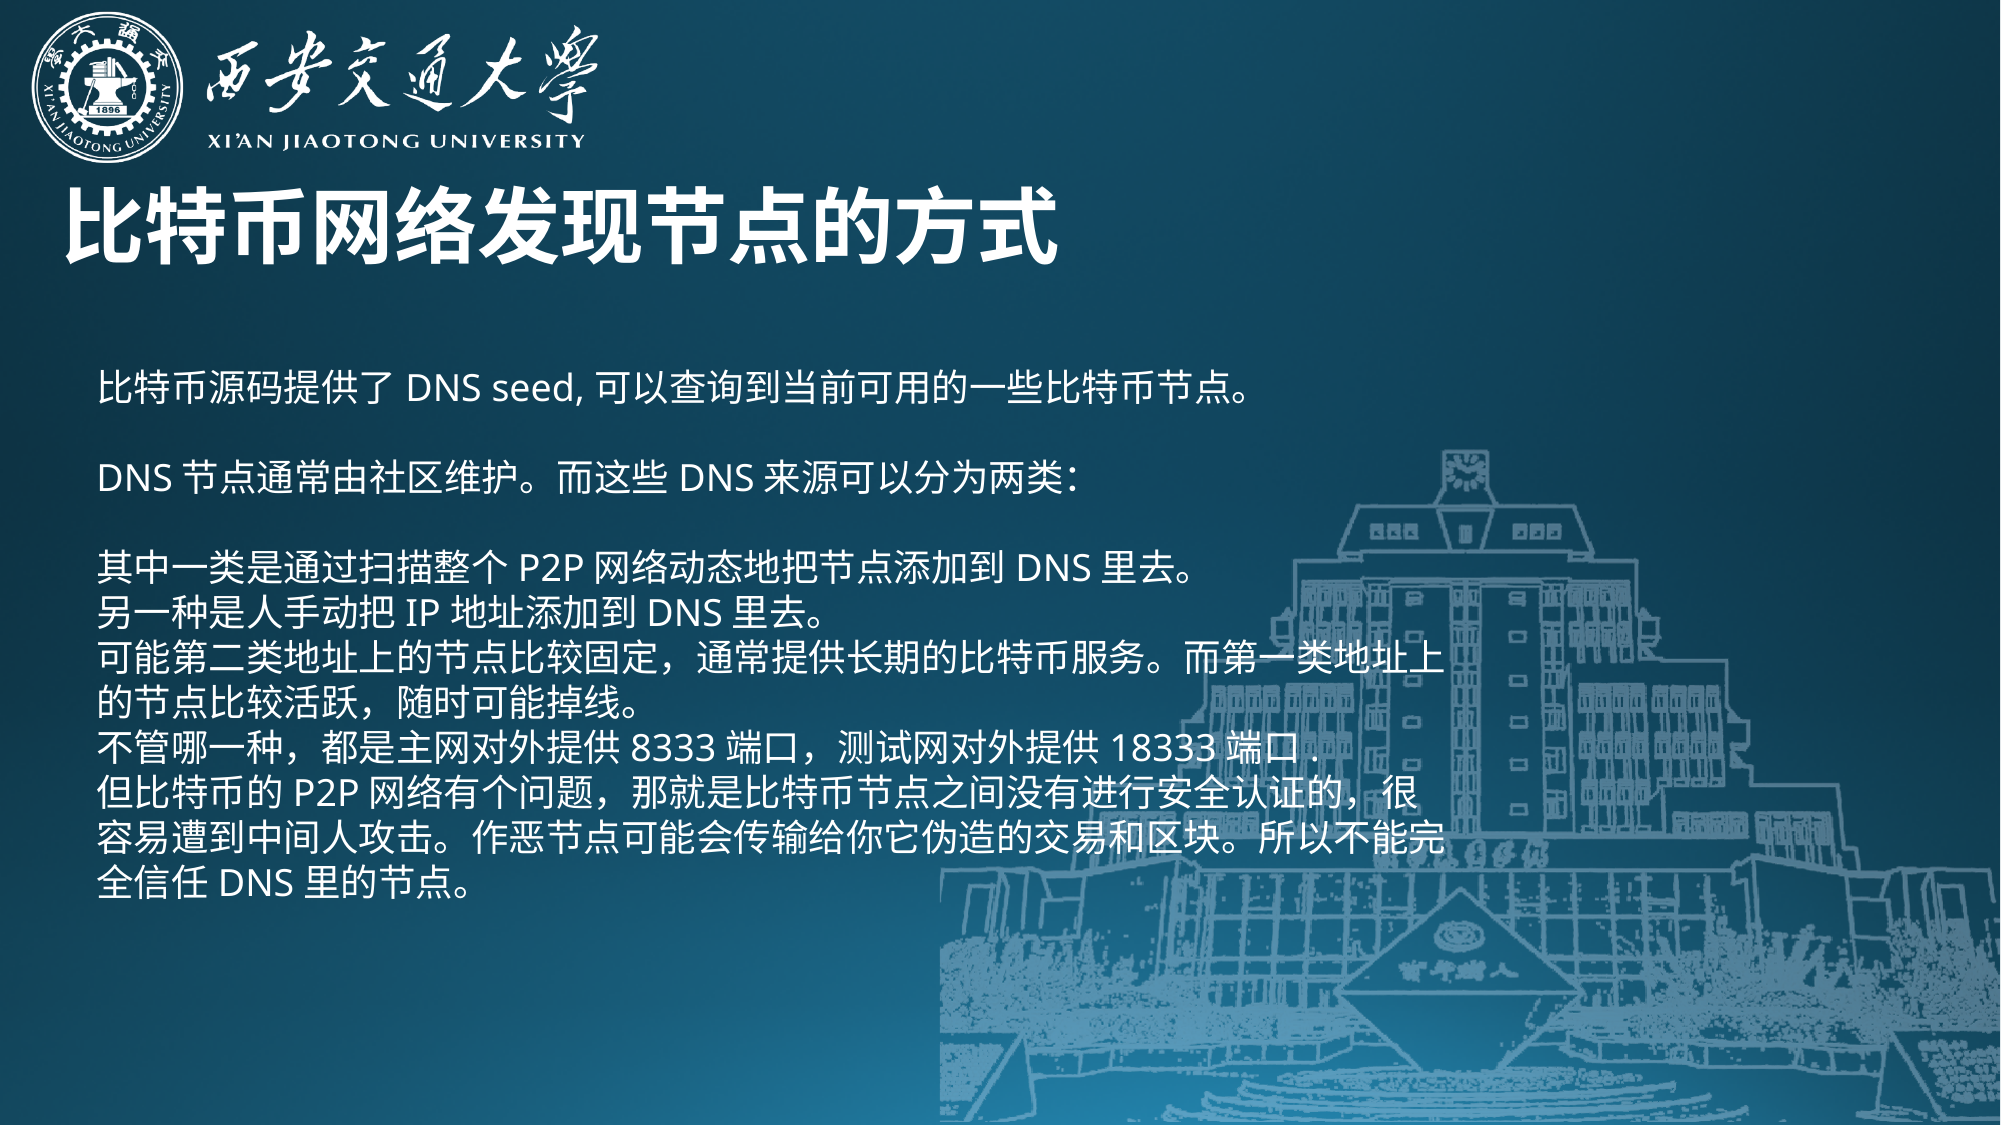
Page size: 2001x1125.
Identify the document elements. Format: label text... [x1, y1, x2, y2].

text_box 比特币网络发现节点的方式 [46, 167, 1076, 282]
text_box 比特币源码提供了DNS seed,可以查询到当前可用的一些比特币节点。 DNS节点通常由社区维护。而这些DNS来源可以分为两类： 其中一类是通过扫描整个P2P网络动态地把节点添加到DNS里去。 另一种是人手动把IP地址添加到DNS里去。 可能第二类地址上的节点比较固定，通常提供长期的比特币服务。而第一类地址上的节点比较活跃，随时可能掉线。 不管哪一种，都是主网对外提供8333端口，测试网对外提供18333端口. 但比特币的P2P网络有个问题，那就是比特币节点之间没有进行安全认证的，很容易遭到中间人攻击。作恶节点可能会传输给你它伪造的交易和区块。所以不能完全信任DNS里的节点。 [81, 356, 1463, 912]
picture [0, 0, 2001, 1125]
